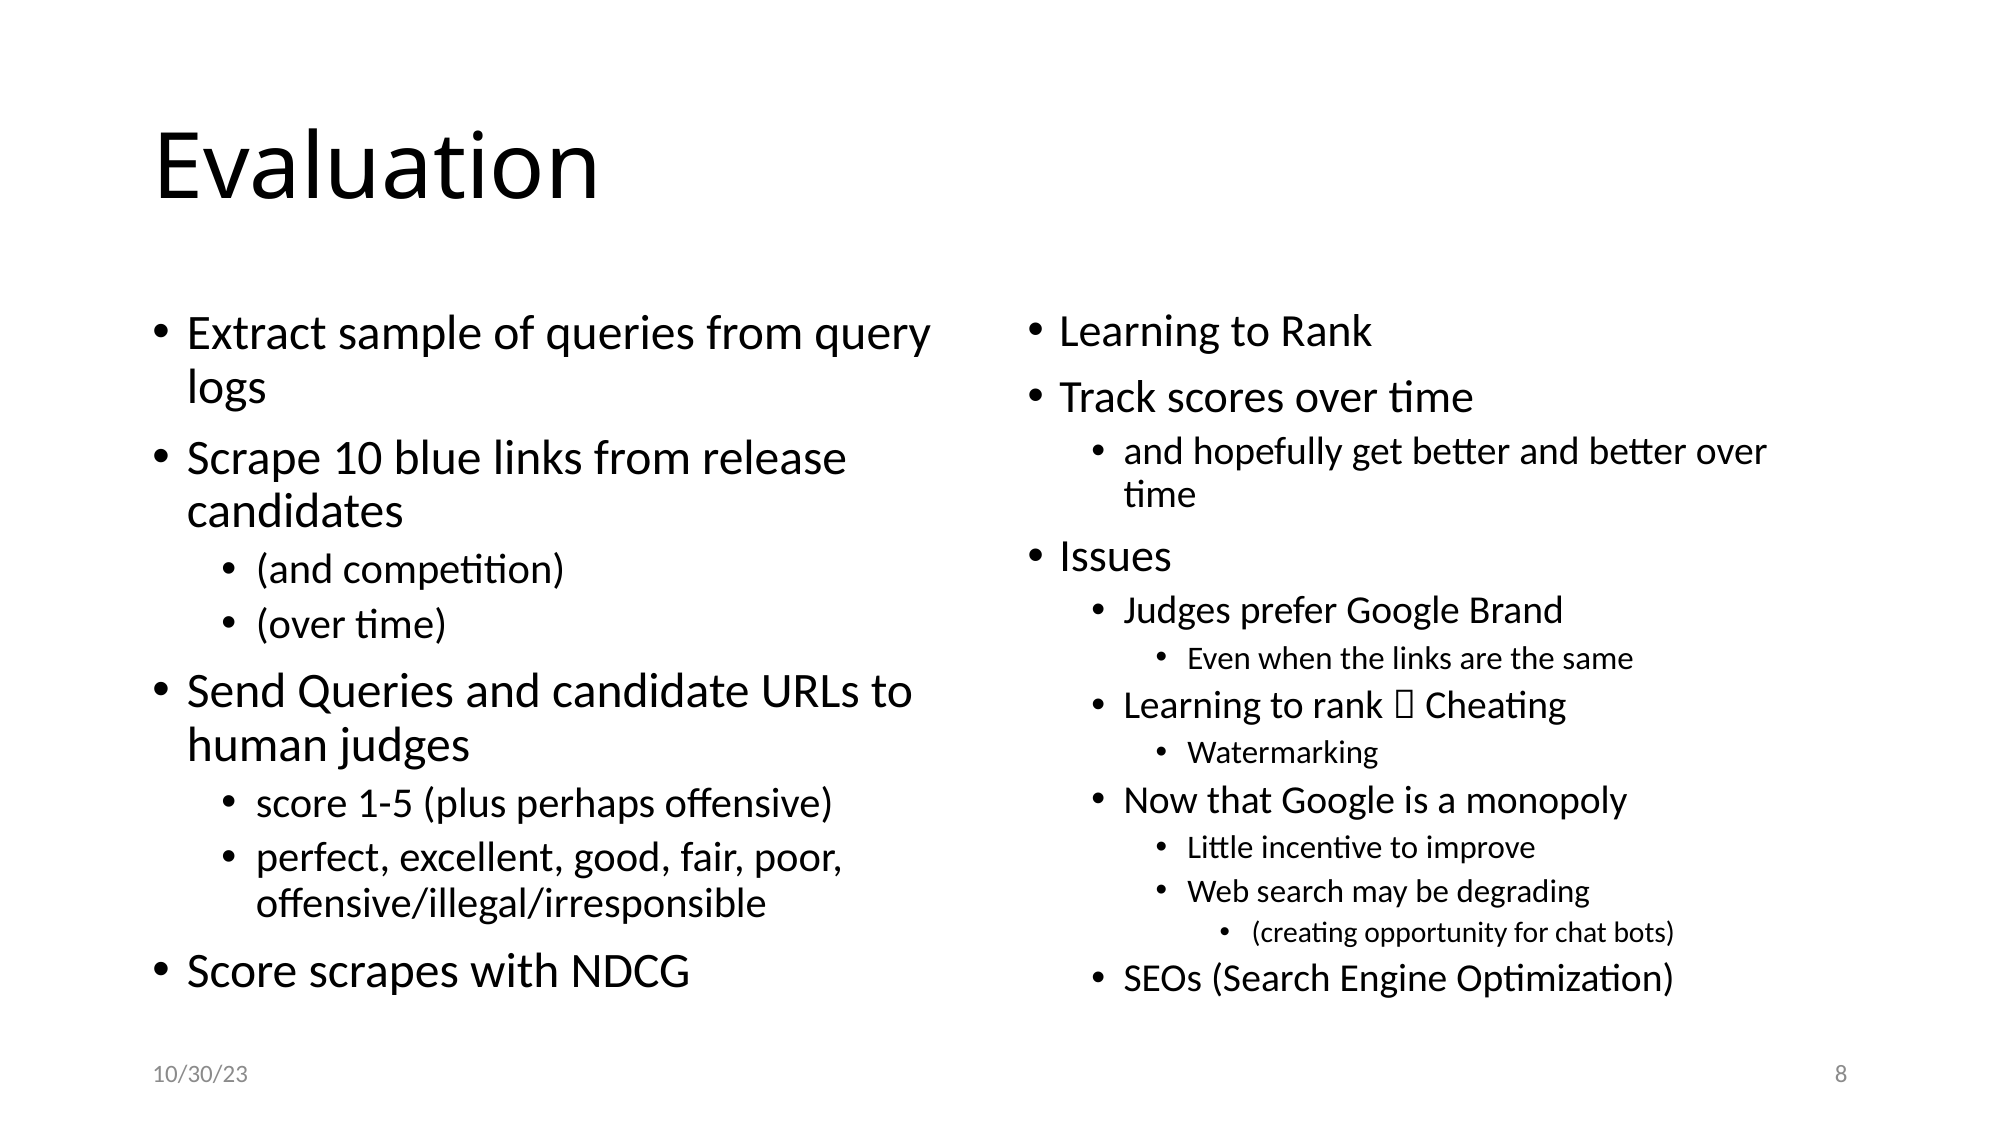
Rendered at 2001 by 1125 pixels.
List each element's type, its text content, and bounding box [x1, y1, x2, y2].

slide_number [137, 1042, 588, 1103]
list Extract sample of queries from query logs Scrape 10 blue links from release candidates (and competition) (over time) Send Queries and candidate URLs to human judges score 1-5 (plus perhaps offensive) perfect, excellent, good, fair, poor, offensive/illegal/irresponsible Score scrapes with NDCG [137, 299, 988, 1014]
slide_number 8 [1412, 1042, 1863, 1103]
list Learning to Rank Track scores over time and hopefully get better and better over time Issues Judges prefer Google Brand Even when the links are the same Learning to rank  Cheating Watermarking Now that Google is a monopoly Little incentive to improve Web search may be degrading (creating opportunity for chat bots) SEOs (Search Engine Optimization) [1012, 299, 1863, 1014]
title Evaluation [137, 59, 1863, 278]
